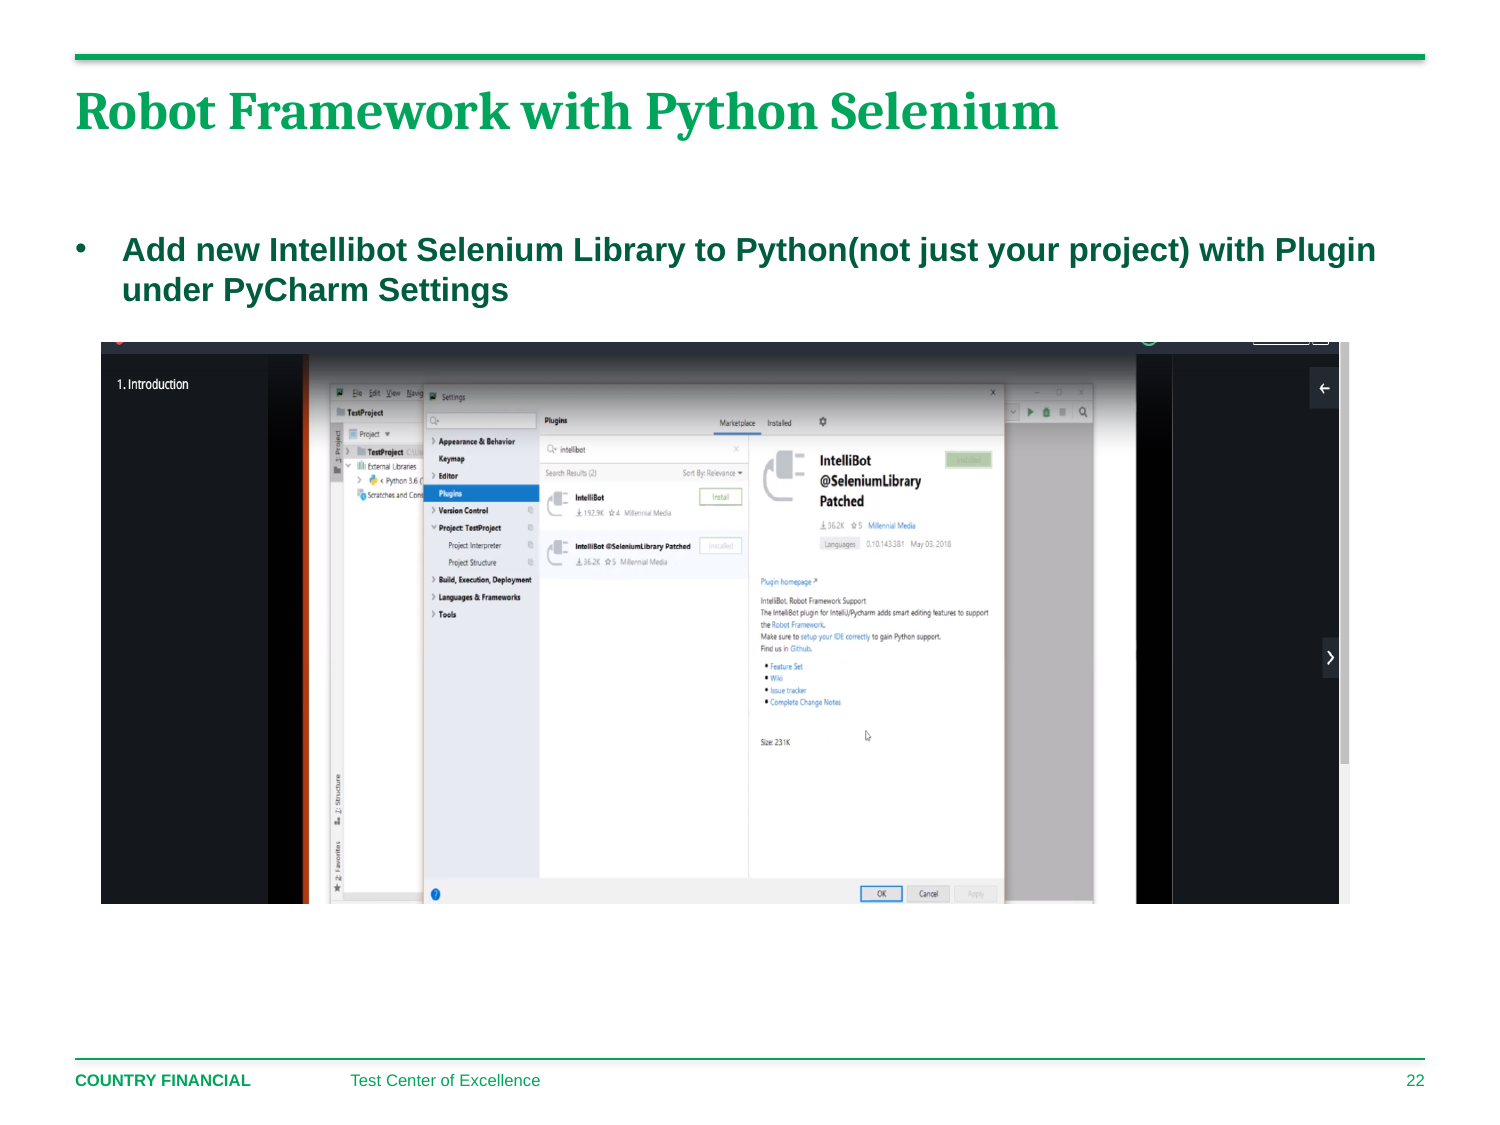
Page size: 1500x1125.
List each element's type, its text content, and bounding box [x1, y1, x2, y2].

title Robot Framework with Python Selenium [75, 75, 1425, 153]
footer Test Center of Excellence [350, 1069, 1101, 1107]
slide_number 22 [1350, 1069, 1425, 1107]
list Add new Intellibot Selenium Library to Python(not just your project) with Plugin under PyCharm Settings [75, 190, 1425, 1055]
picture [100, 341, 1351, 904]
